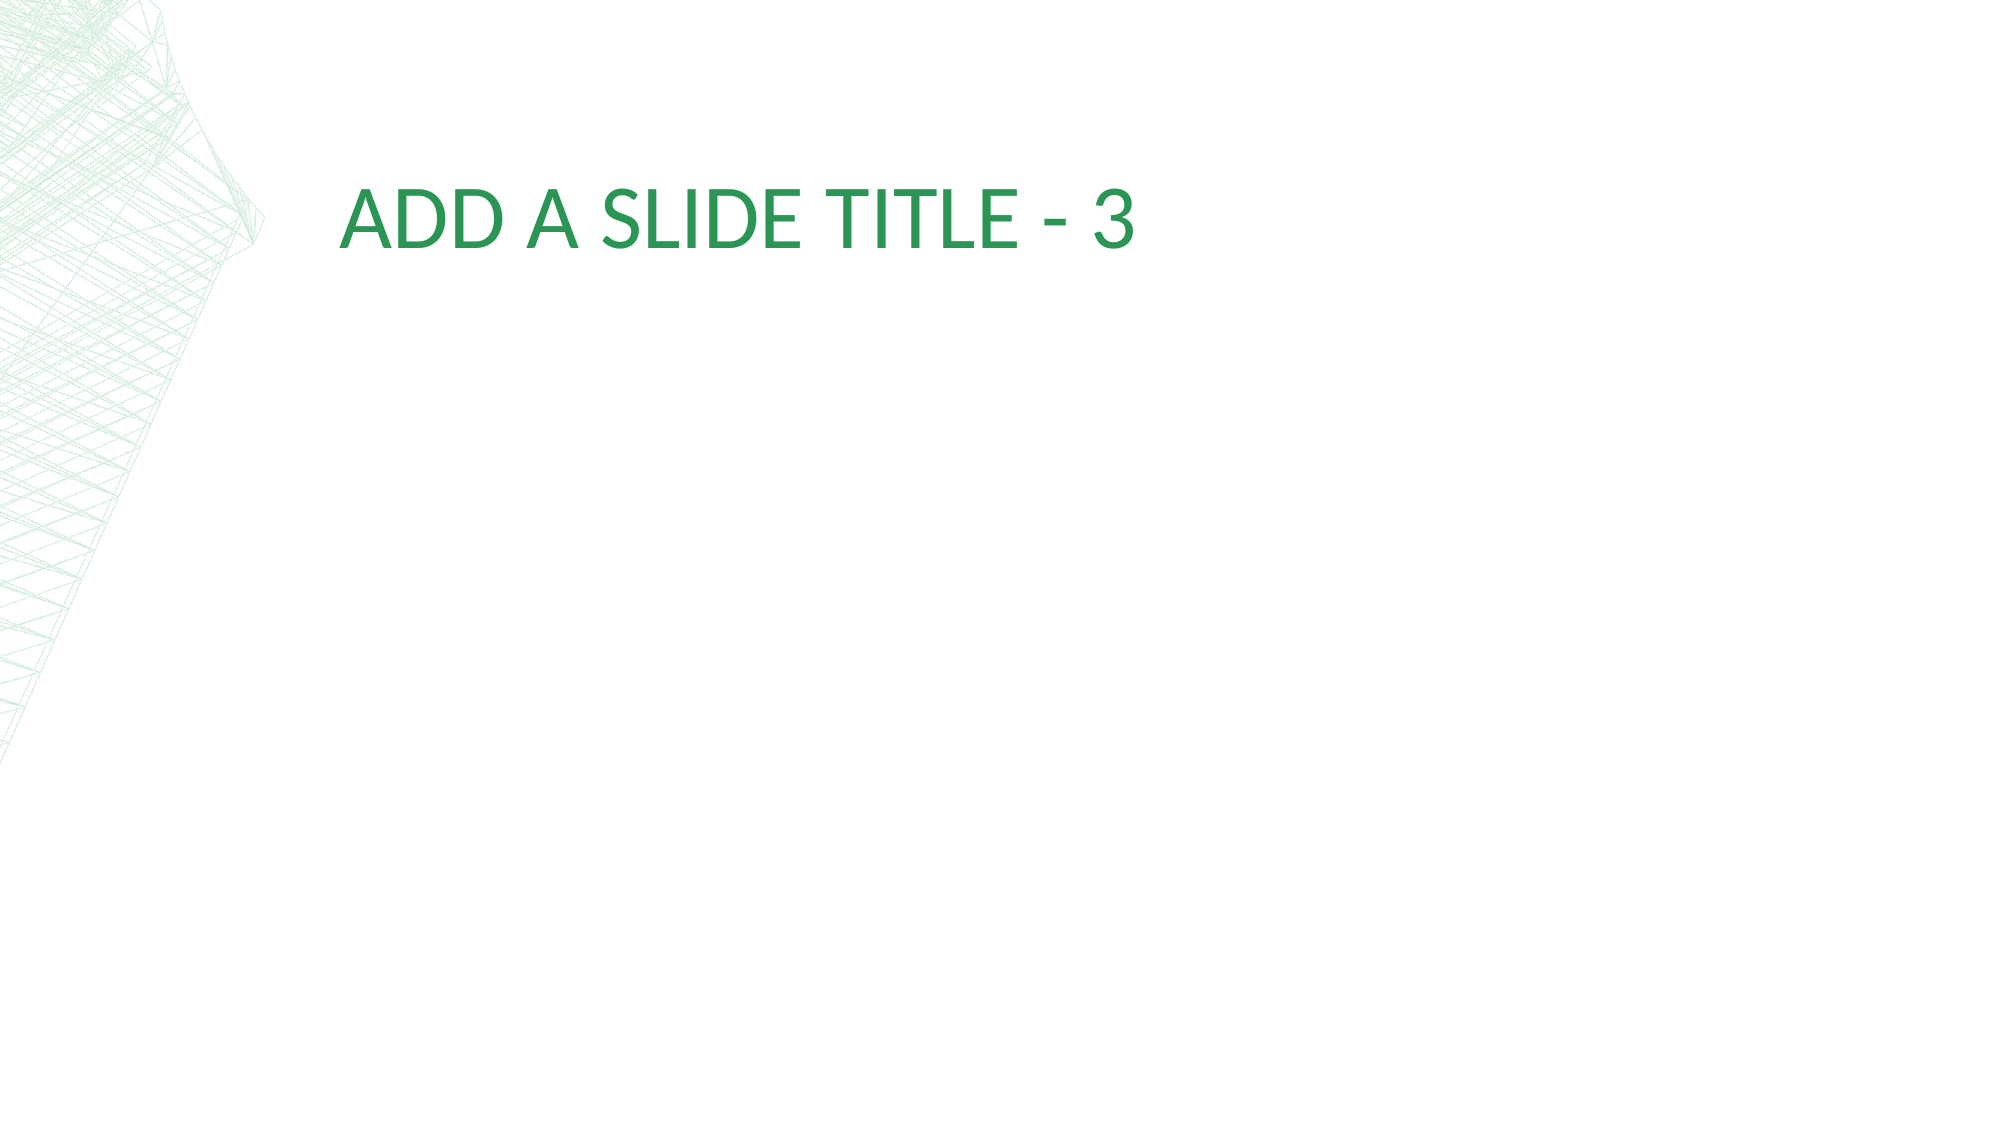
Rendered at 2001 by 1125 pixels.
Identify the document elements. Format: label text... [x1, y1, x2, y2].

title Add a Slide Title - 3 [324, 62, 1863, 275]
